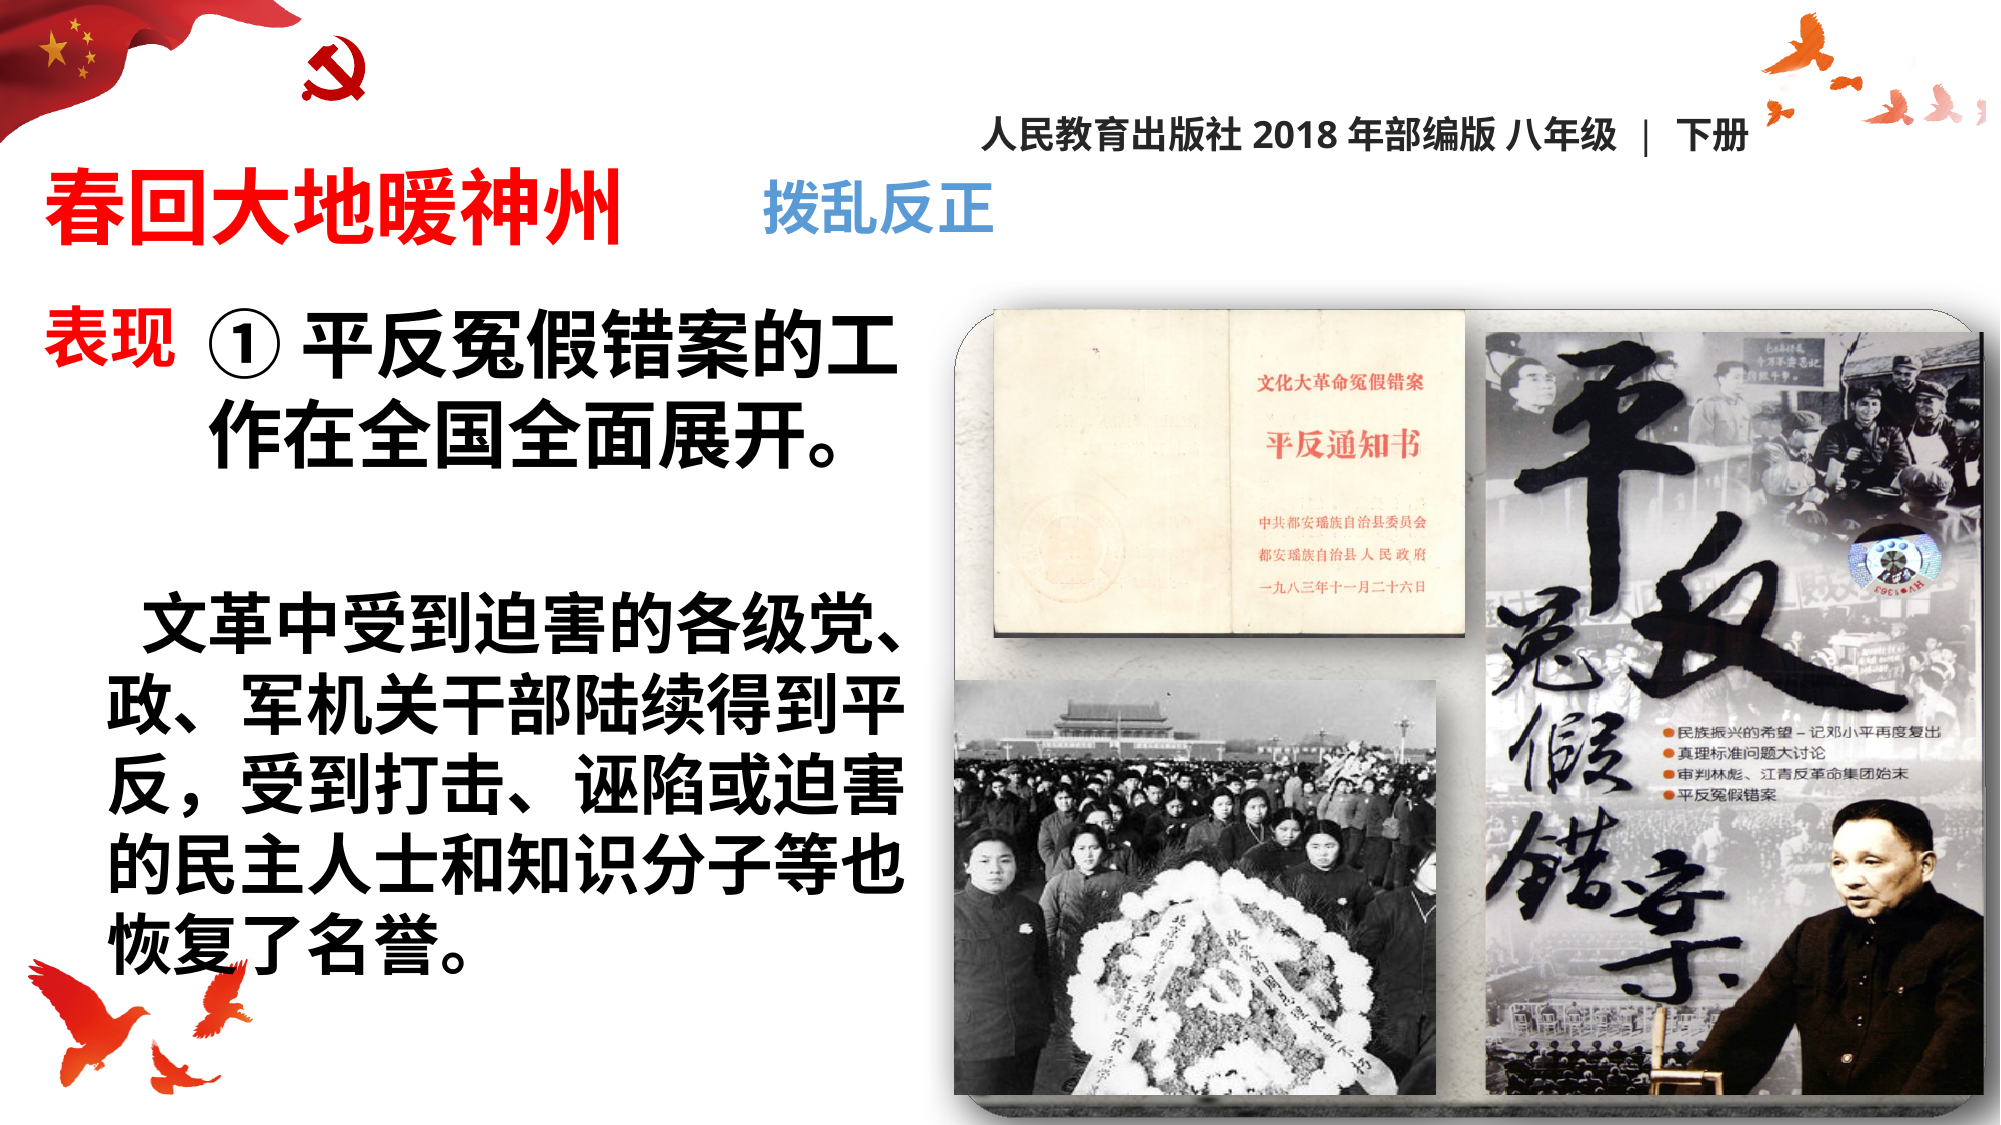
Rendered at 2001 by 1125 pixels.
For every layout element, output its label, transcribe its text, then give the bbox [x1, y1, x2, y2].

text_box [302, 35, 366, 101]
picture [0, 0, 302, 149]
text_box 拨乱反正 [747, 163, 1253, 249]
picture [954, 309, 1986, 1118]
text_box 春回大地暖神州 [28, 148, 688, 264]
text_box 文革中受到迫害的各级党、政、军机关干部陆续得到平反，受到打击、诬陷或迫害的民主人士和知识分子等也恢复了名誉。 [91, 565, 949, 991]
text_box 人民教育出版社2018年部编版 八年级 | 下册 [965, 103, 1788, 164]
picture [1759, 12, 1986, 149]
text_box 表现 [28, 288, 192, 384]
picture [28, 959, 253, 1095]
text_box ①平反冤假错案的工作在全国全面展开。 [192, 289, 949, 485]
